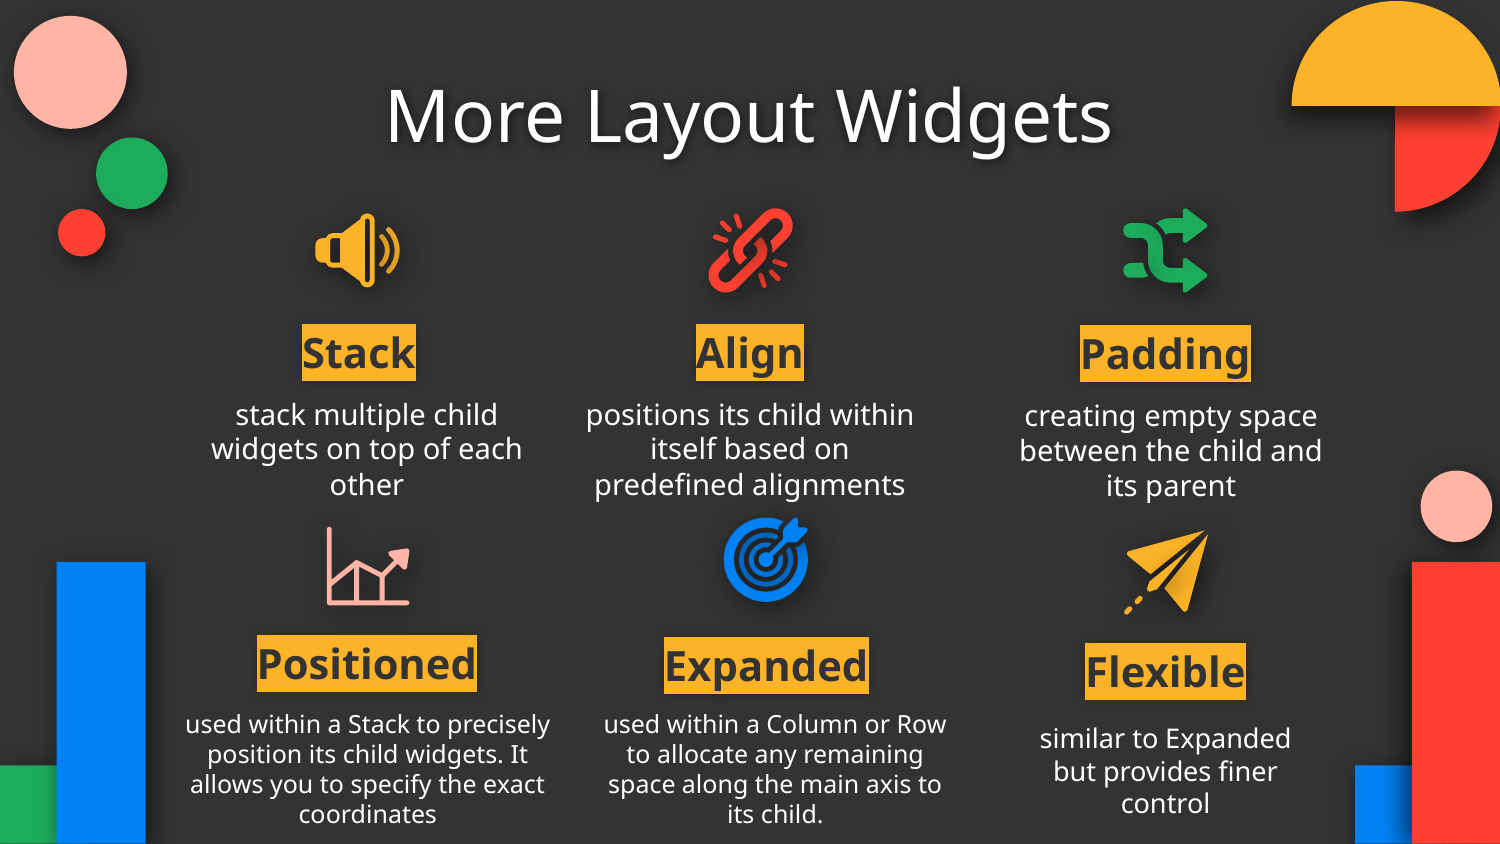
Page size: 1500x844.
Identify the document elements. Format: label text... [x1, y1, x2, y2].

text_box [315, 213, 403, 288]
subtitle stack multiple child widgets on top of each other [194, 188, 540, 508]
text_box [1122, 208, 1208, 293]
subtitle positions its child within itself based on predefined alignments [564, 188, 936, 709]
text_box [706, 208, 795, 293]
subtitle used within a Column or Row to allocate any remaining space along the main axis to its child. [583, 509, 968, 844]
title More Layout Widgets [118, 66, 1382, 161]
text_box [1122, 530, 1209, 615]
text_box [723, 517, 809, 603]
subtitle creating empty space between the child and its parent [992, 189, 1350, 710]
text_box [326, 526, 410, 606]
subtitle used within a Stack to precisely position its child widgets. It allows you to specify the exact coordinates [168, 508, 568, 844]
subtitle similar to Expanded but provides finer control [1008, 510, 1323, 844]
